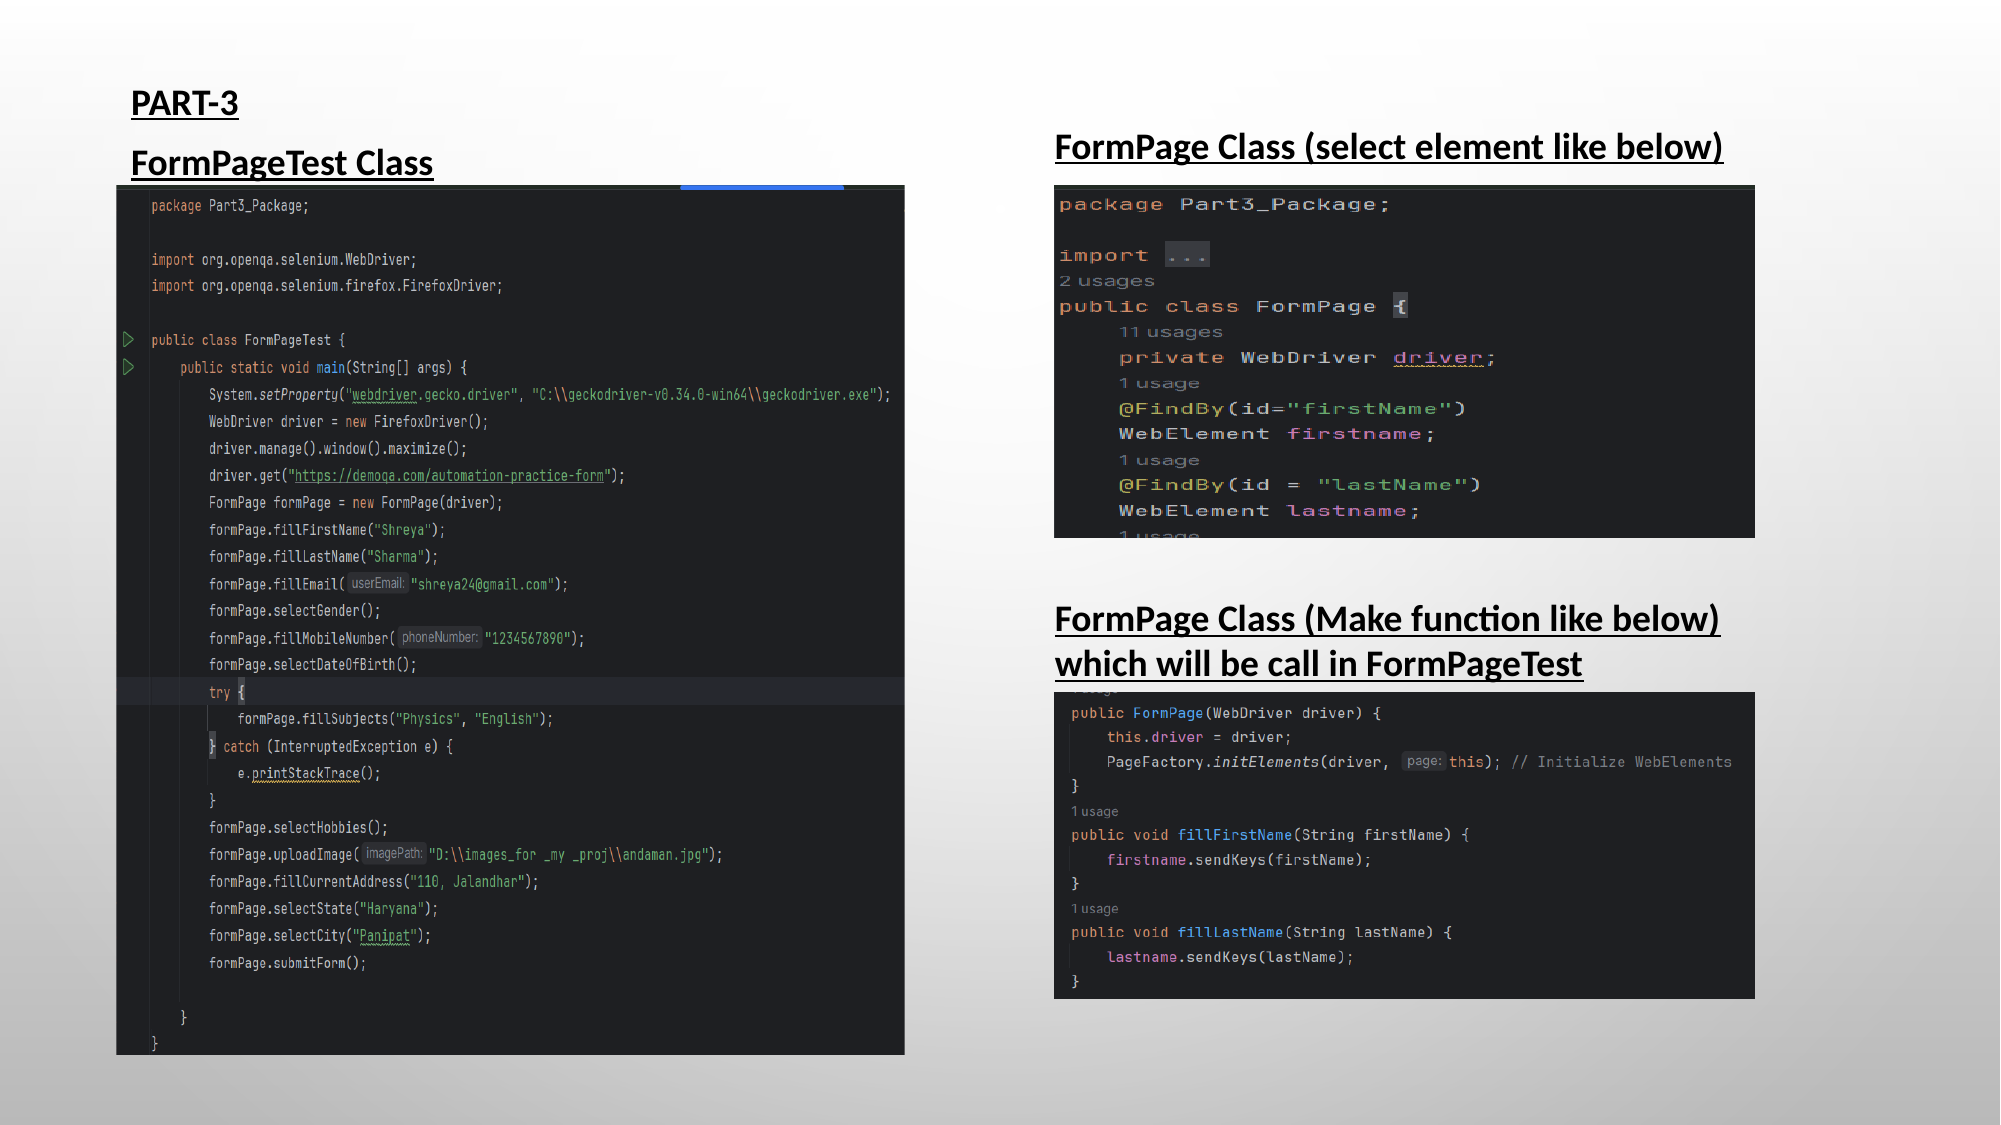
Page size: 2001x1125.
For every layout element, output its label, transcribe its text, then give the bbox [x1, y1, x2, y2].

text_box PART-3 [116, 70, 714, 130]
text_box FormPage Class (Make function like below) which will be call in FormPageTest [1040, 587, 1829, 692]
picture [0, 0, 2000, 1125]
text_box FormPage Class (select element like below) [1040, 114, 1829, 175]
text_box FormPageTest Class [116, 130, 714, 184]
